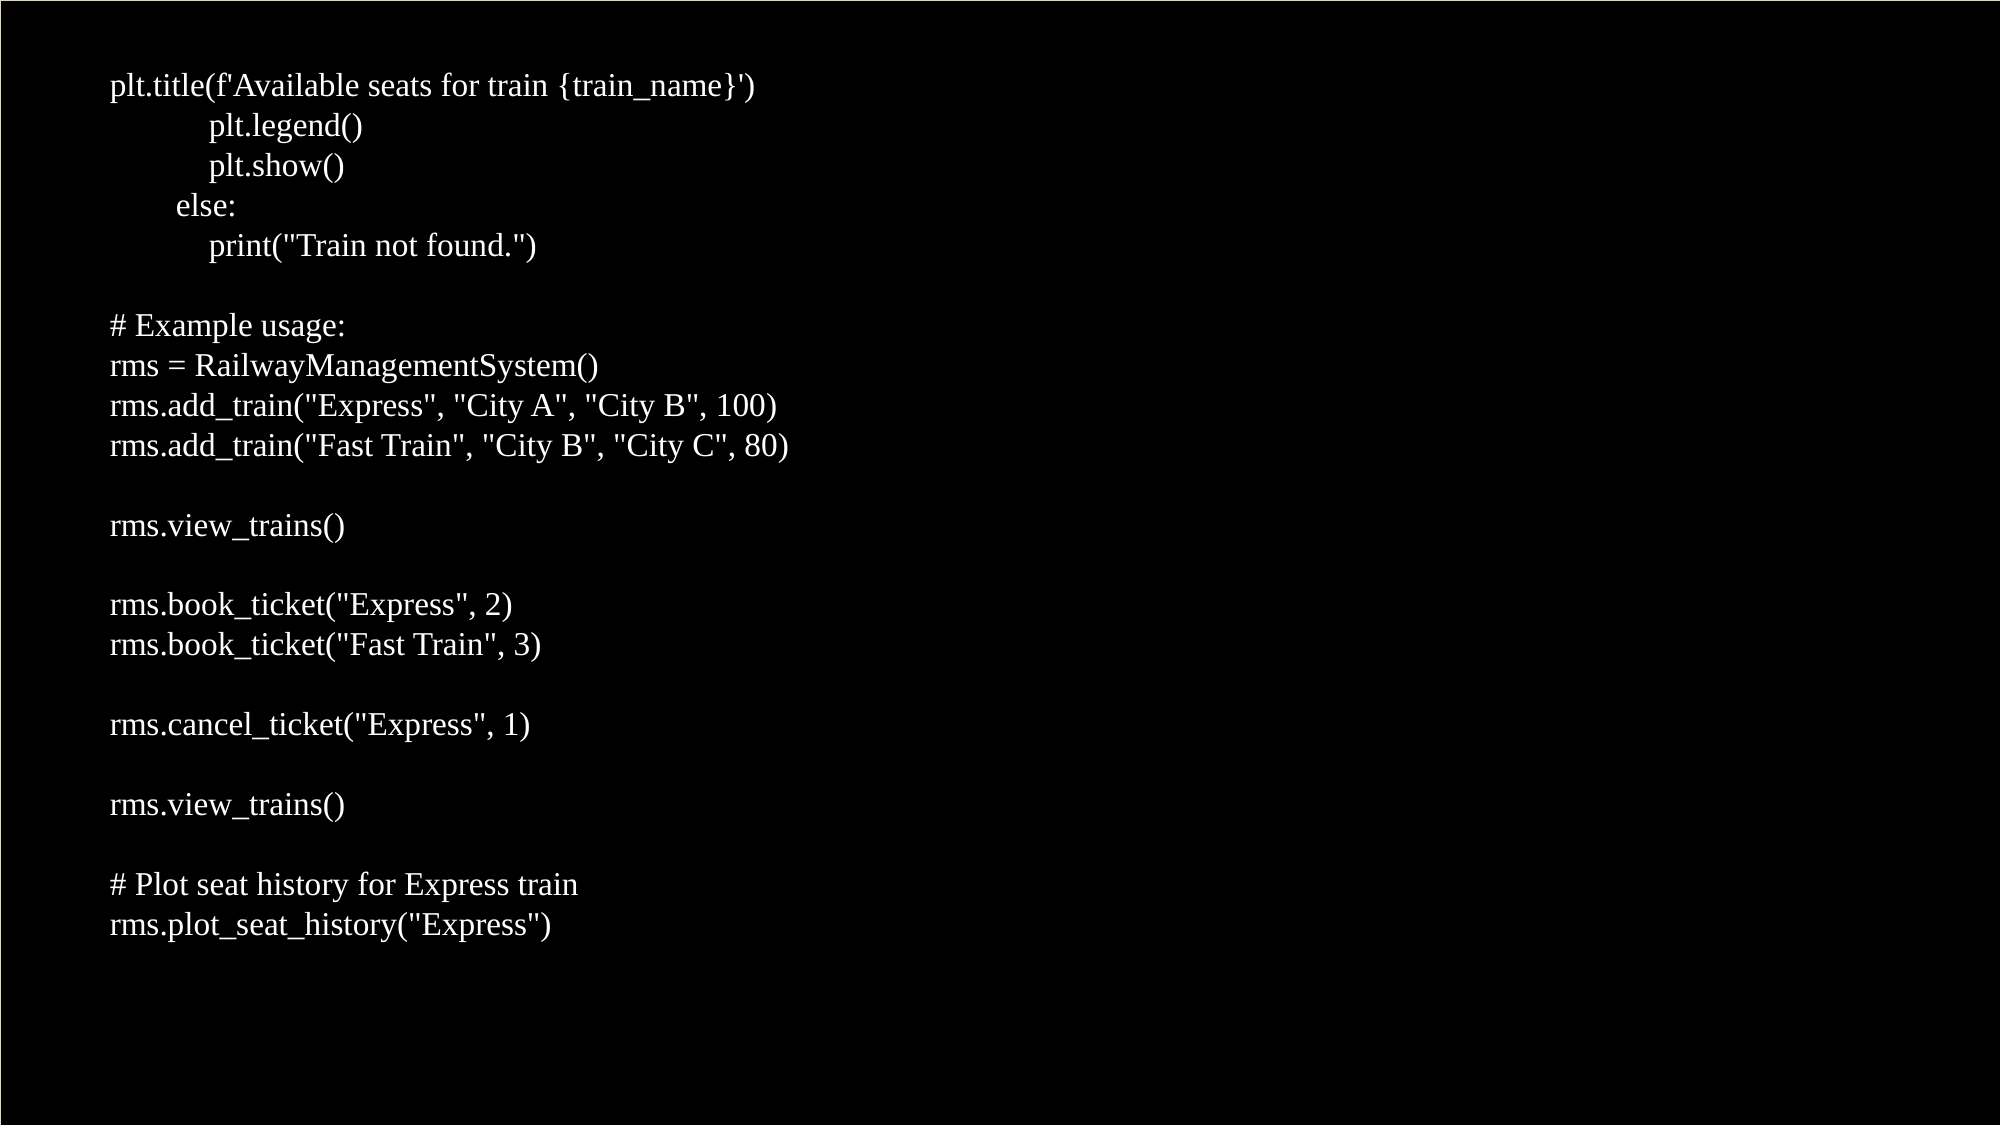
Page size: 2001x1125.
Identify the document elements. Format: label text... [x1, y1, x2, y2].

text_box plt.title(f'Available seats for train {train_name}') plt.legend() plt.show() else: print("Train not found.") # Example usage: rms = RailwayManagementSystem() rms.add_train("Express", "City A", "City B", 100) rms.add_train("Fast Train", "City B", "City C", 80) rms.view_trains() rms.book_ticket("Express", 2) rms.book_ticket("Fast Train", 3) rms.cancel_ticket("Express", 1) rms.view_trains() # Plot seat history for Express train rms.plot_seat_history("Express") [95, 56, 1032, 1071]
text_box [0, 0, 2000, 1125]
